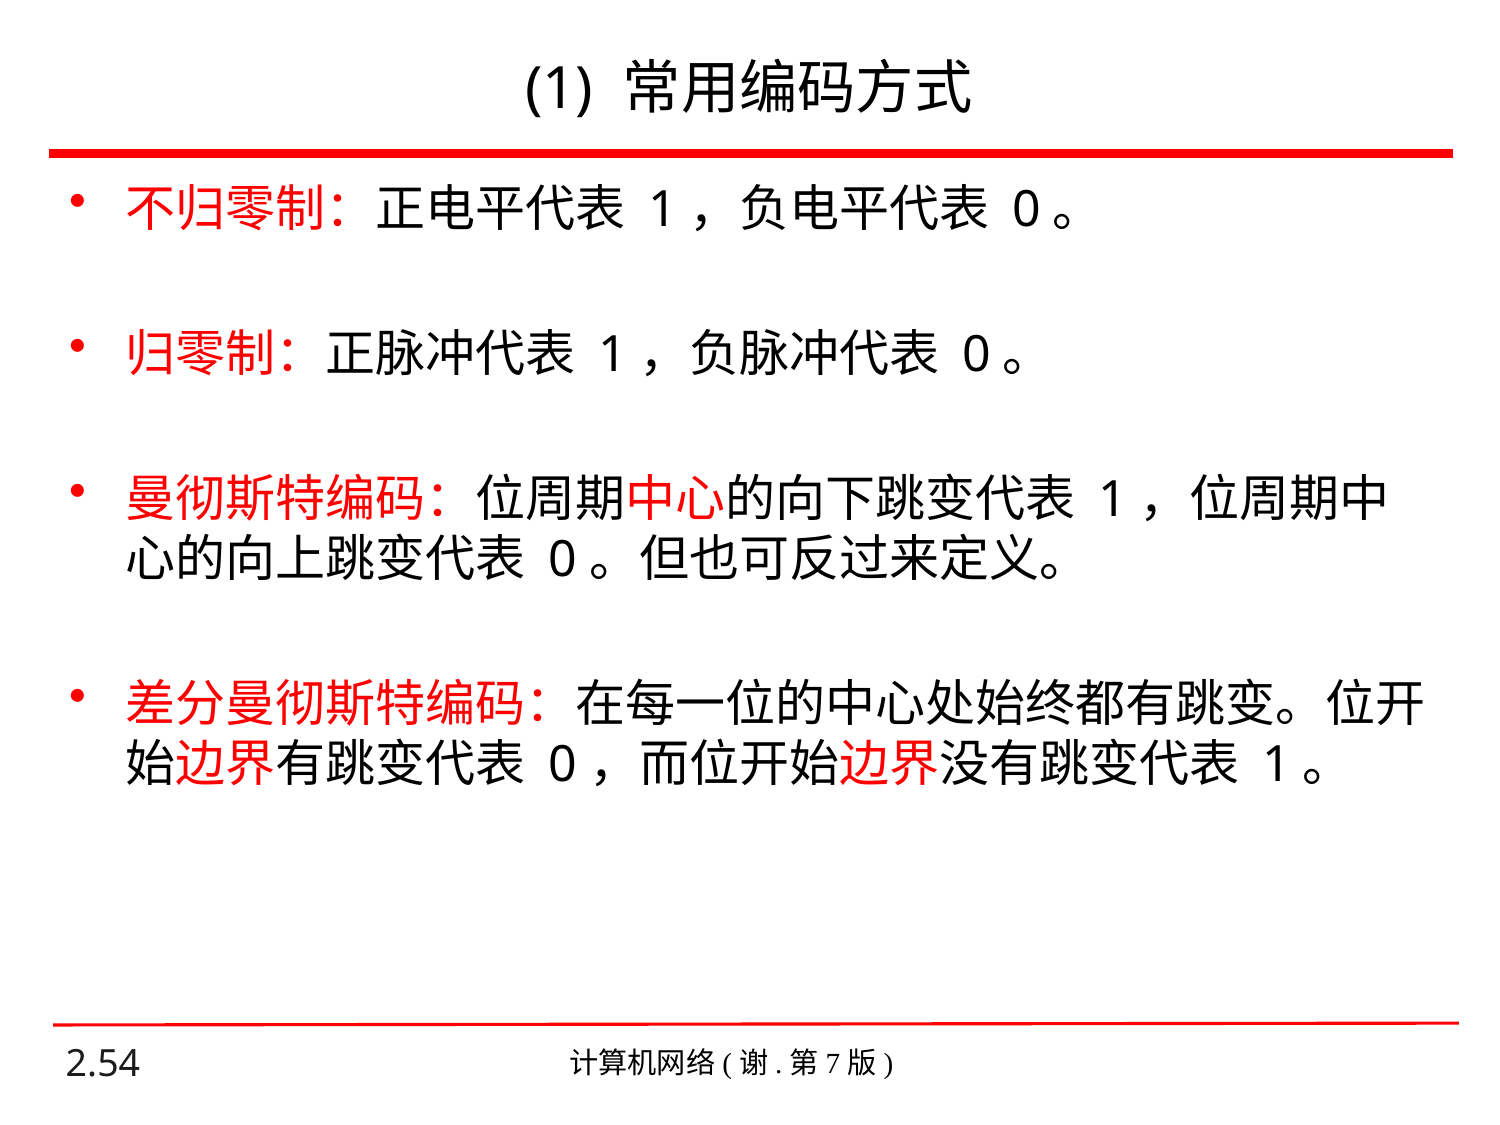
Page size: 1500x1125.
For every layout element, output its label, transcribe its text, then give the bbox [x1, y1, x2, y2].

title (1) 常用编码方式 [58, 33, 1440, 137]
list 不归零制：正电平代表 1，负电平代表 0。 归零制：正脉冲代表 1，负脉冲代表 0。 曼彻斯特编码：位周期中心的向下跳变代表 1，位周期中心的向上跳变代表 0。但也可反过来定义。 差分曼彻斯特编码：在每一位的中心处始终都有跳变。位开始边界有跳变代表 0，而位开始边界没有跳变代表 1。 [53, 168, 1447, 1014]
